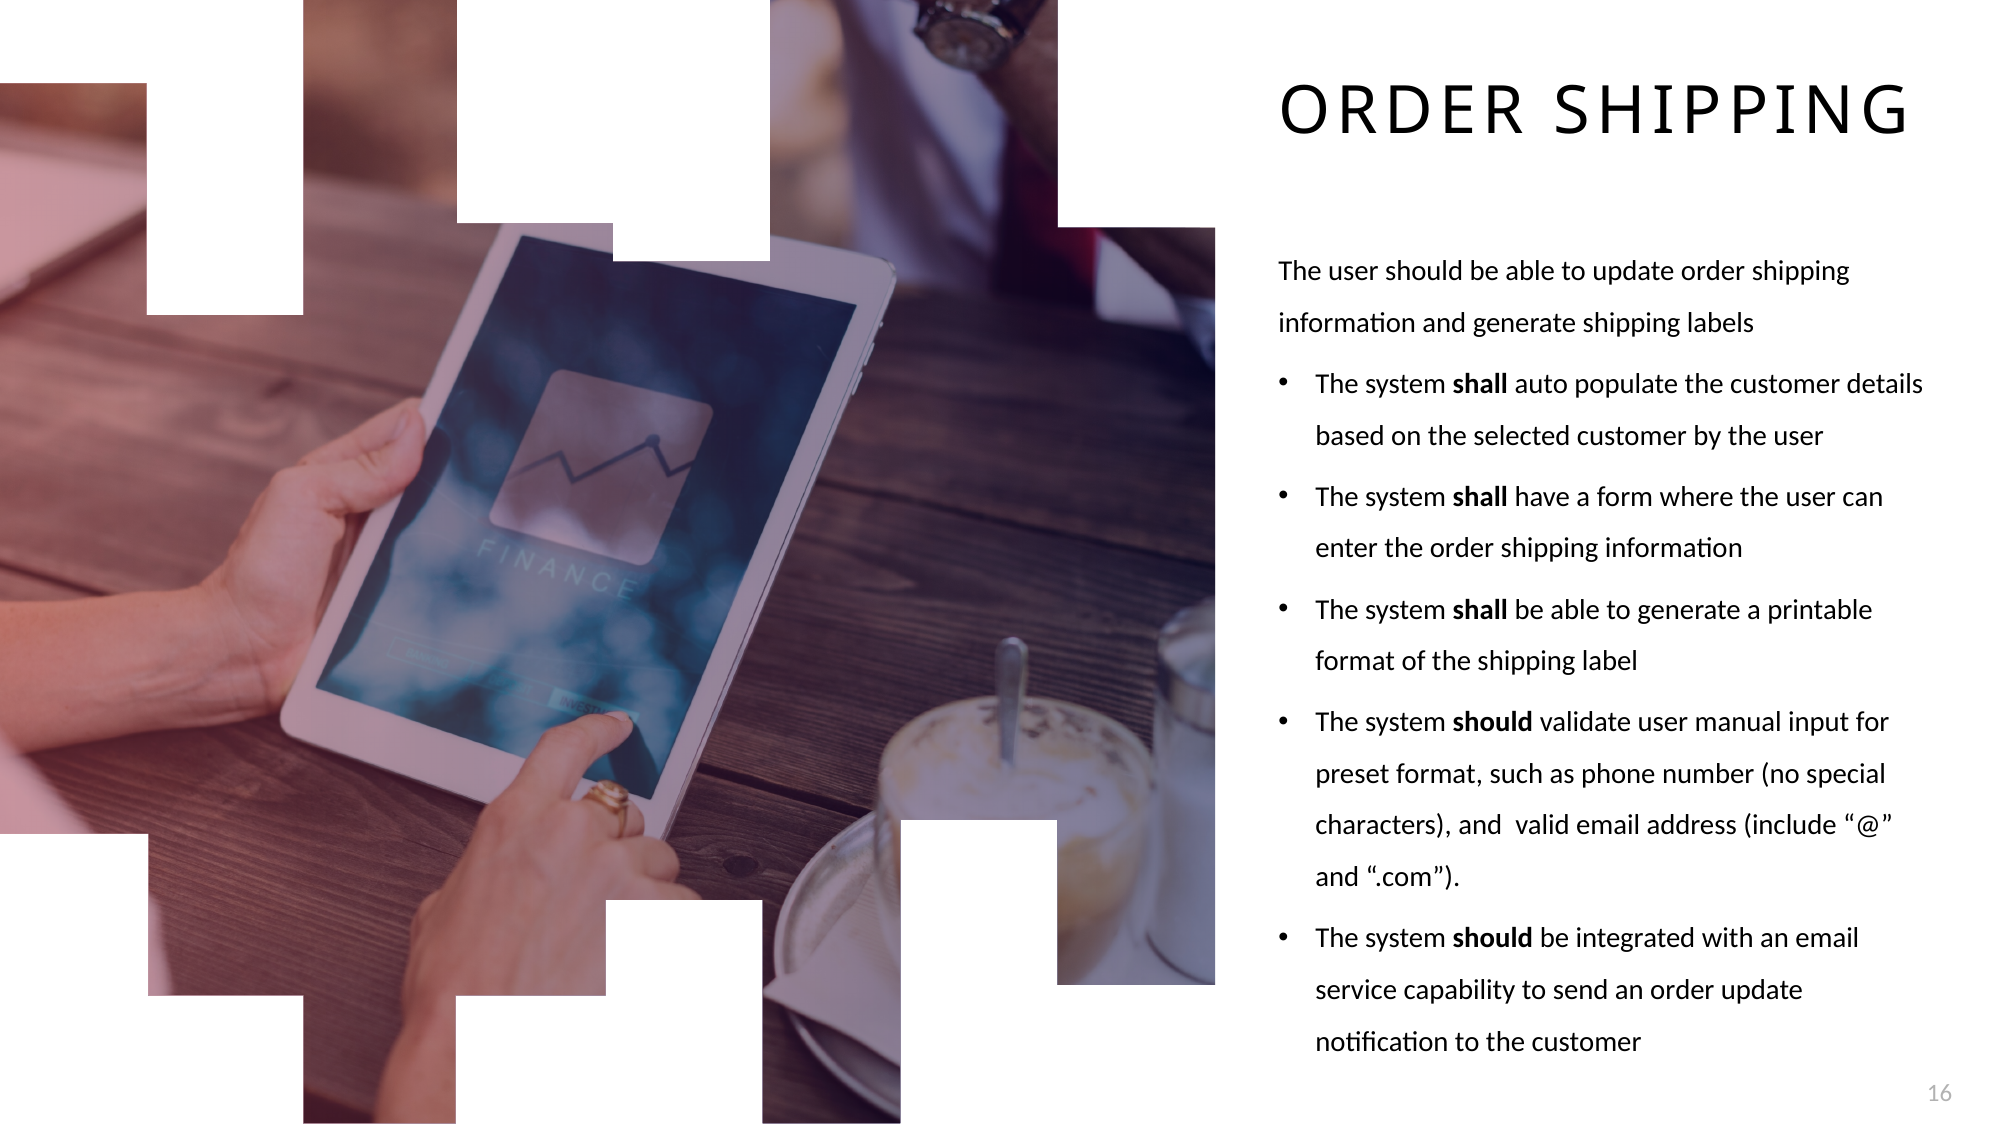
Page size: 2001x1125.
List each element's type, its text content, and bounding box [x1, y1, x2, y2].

title ORDER SHIPPING [1278, 59, 1938, 154]
picture [0, 0, 1216, 1124]
slide_number 16 [1894, 1061, 1968, 1121]
list The user should be able to update order shipping information and generate shipping labels The system shall auto populate the customer details based on the selected customer by the user The system shall have a form where the user can enter the order shipping information The system shall be able to generate a printable format of the shipping label The system should validate user manual input for preset format, such as phone number (no special characters), and valid email address (include “@” and “.com”). The system should be integrated with an email service capability to send an order update notification to the customer [1278, 227, 1938, 1066]
